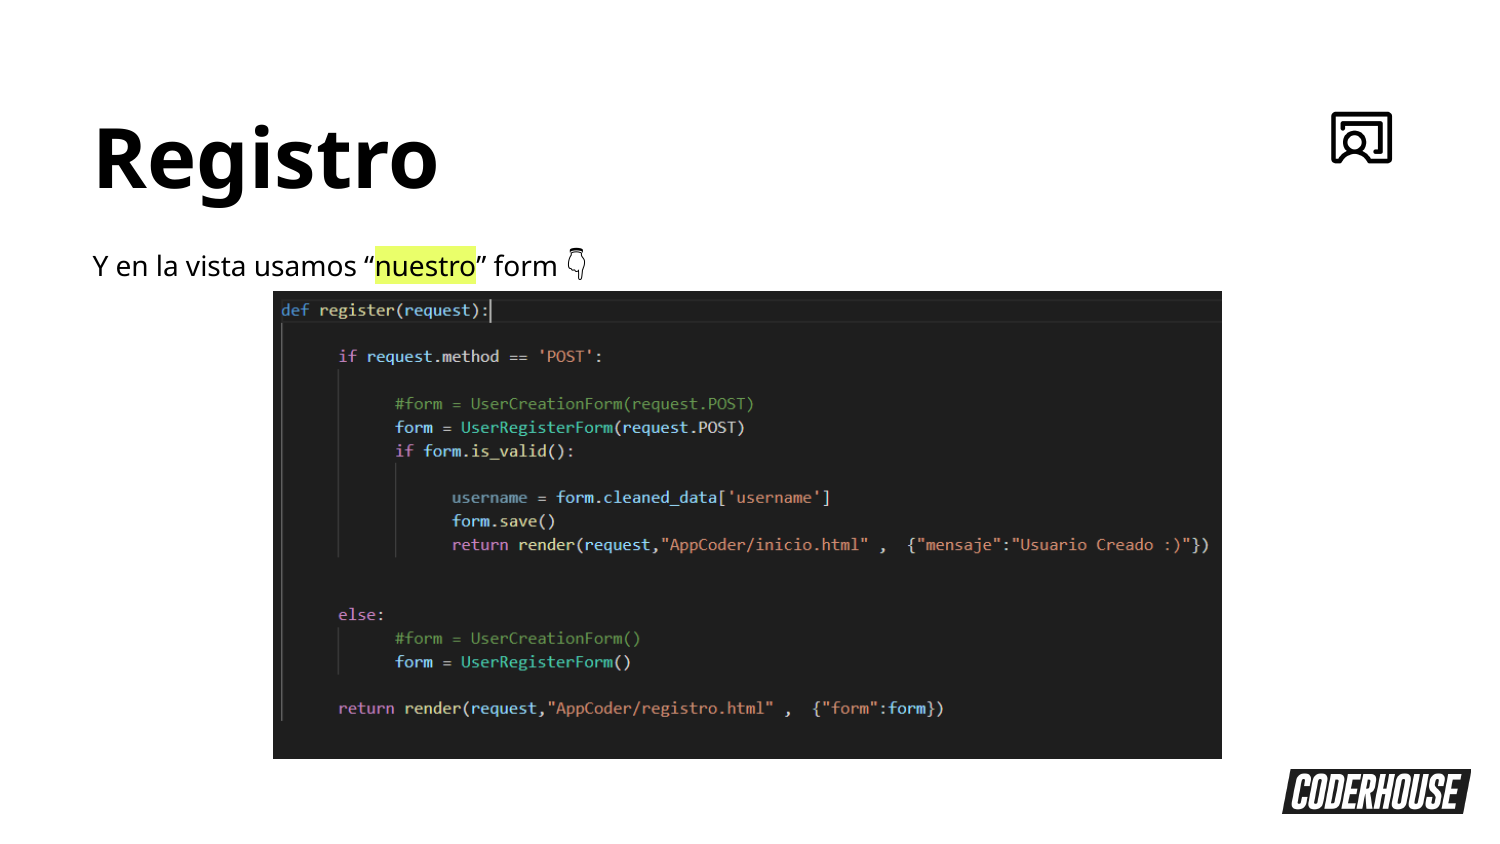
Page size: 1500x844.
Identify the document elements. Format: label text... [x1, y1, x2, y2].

text_box Registro [77, 101, 1414, 222]
picture [272, 291, 1222, 759]
text_box Y en la vista usamos “nuestro” form 👇 [77, 216, 1018, 398]
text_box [1300, 76, 1423, 199]
picture [1281, 769, 1471, 814]
